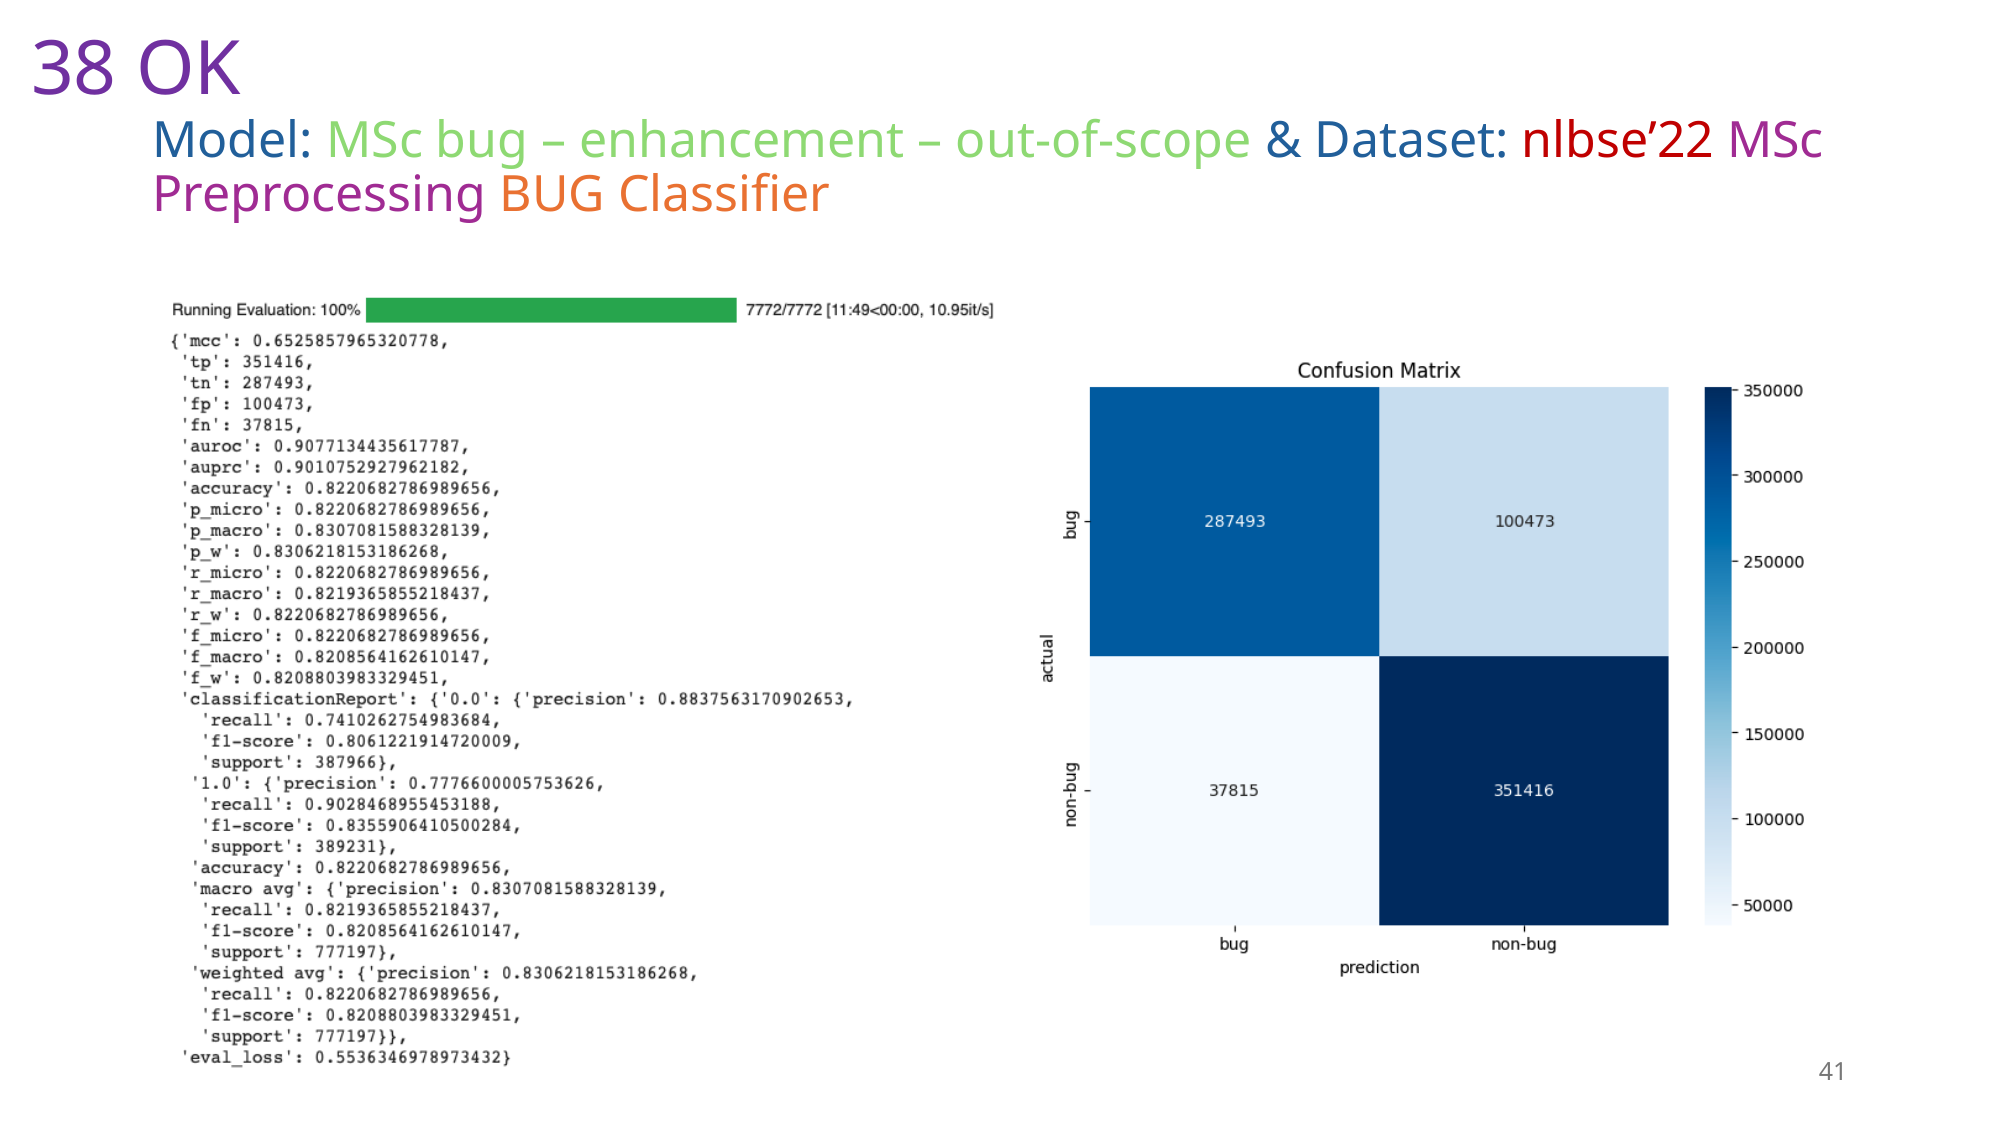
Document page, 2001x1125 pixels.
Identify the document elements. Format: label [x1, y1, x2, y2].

slide_number [1412, 1042, 1863, 1103]
text_box [16, 12, 2000, 278]
picture [1033, 350, 1826, 986]
picture [160, 288, 1001, 1074]
